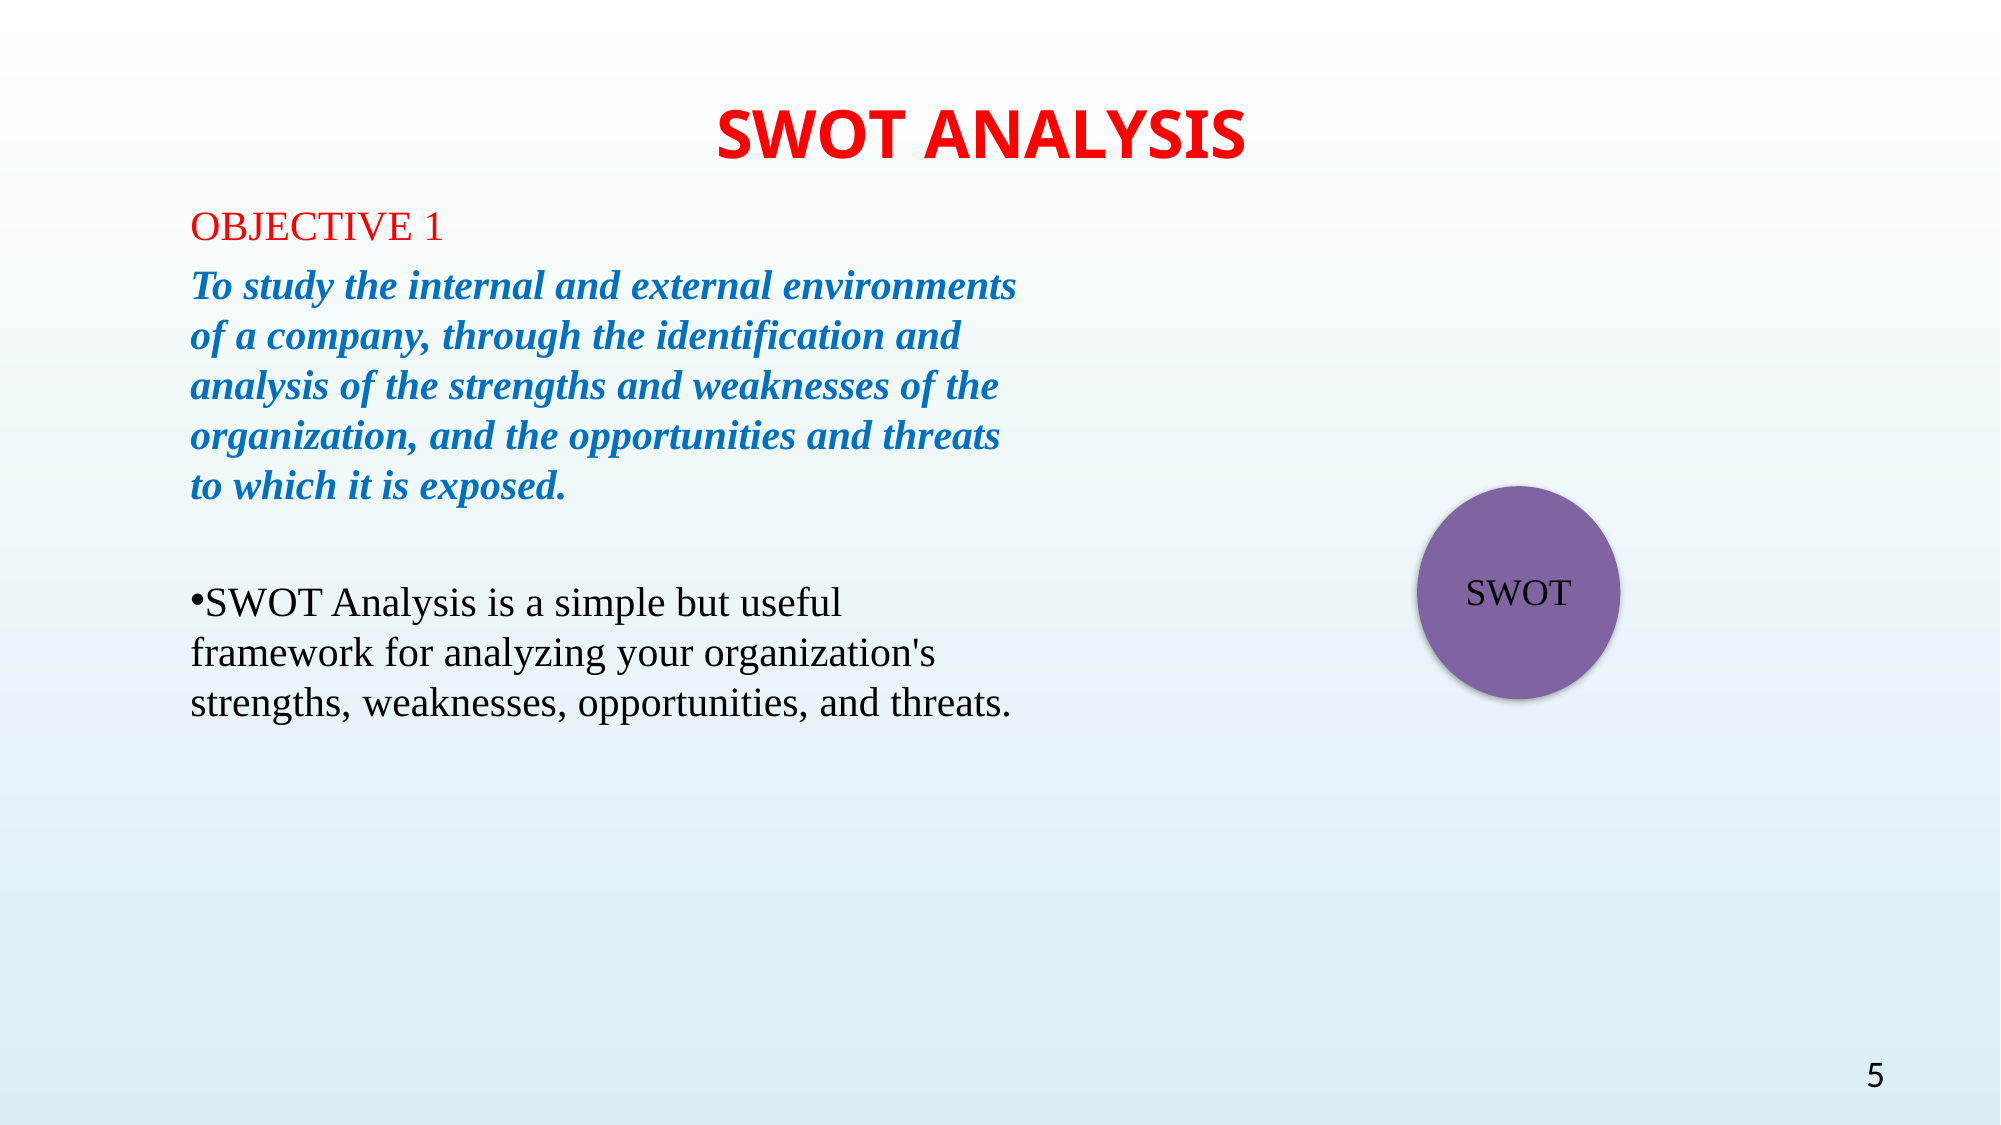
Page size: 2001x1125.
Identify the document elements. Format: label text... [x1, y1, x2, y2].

title SWOT ANALYSIS [33, 60, 1931, 205]
slide_number 5 [1433, 1042, 1900, 1103]
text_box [1112, 166, 1926, 1019]
list OBJECTIVE 1 To study the internal and external environments of a company, through the identification and analysis of the strengths and weaknesses of the organization, and the opportunities and threats to which it is exposed. SWOT Analysis is a simple but useful framework for analyzing your organization's strengths, weaknesses, opportunities, and threats. [175, 191, 1053, 1050]
